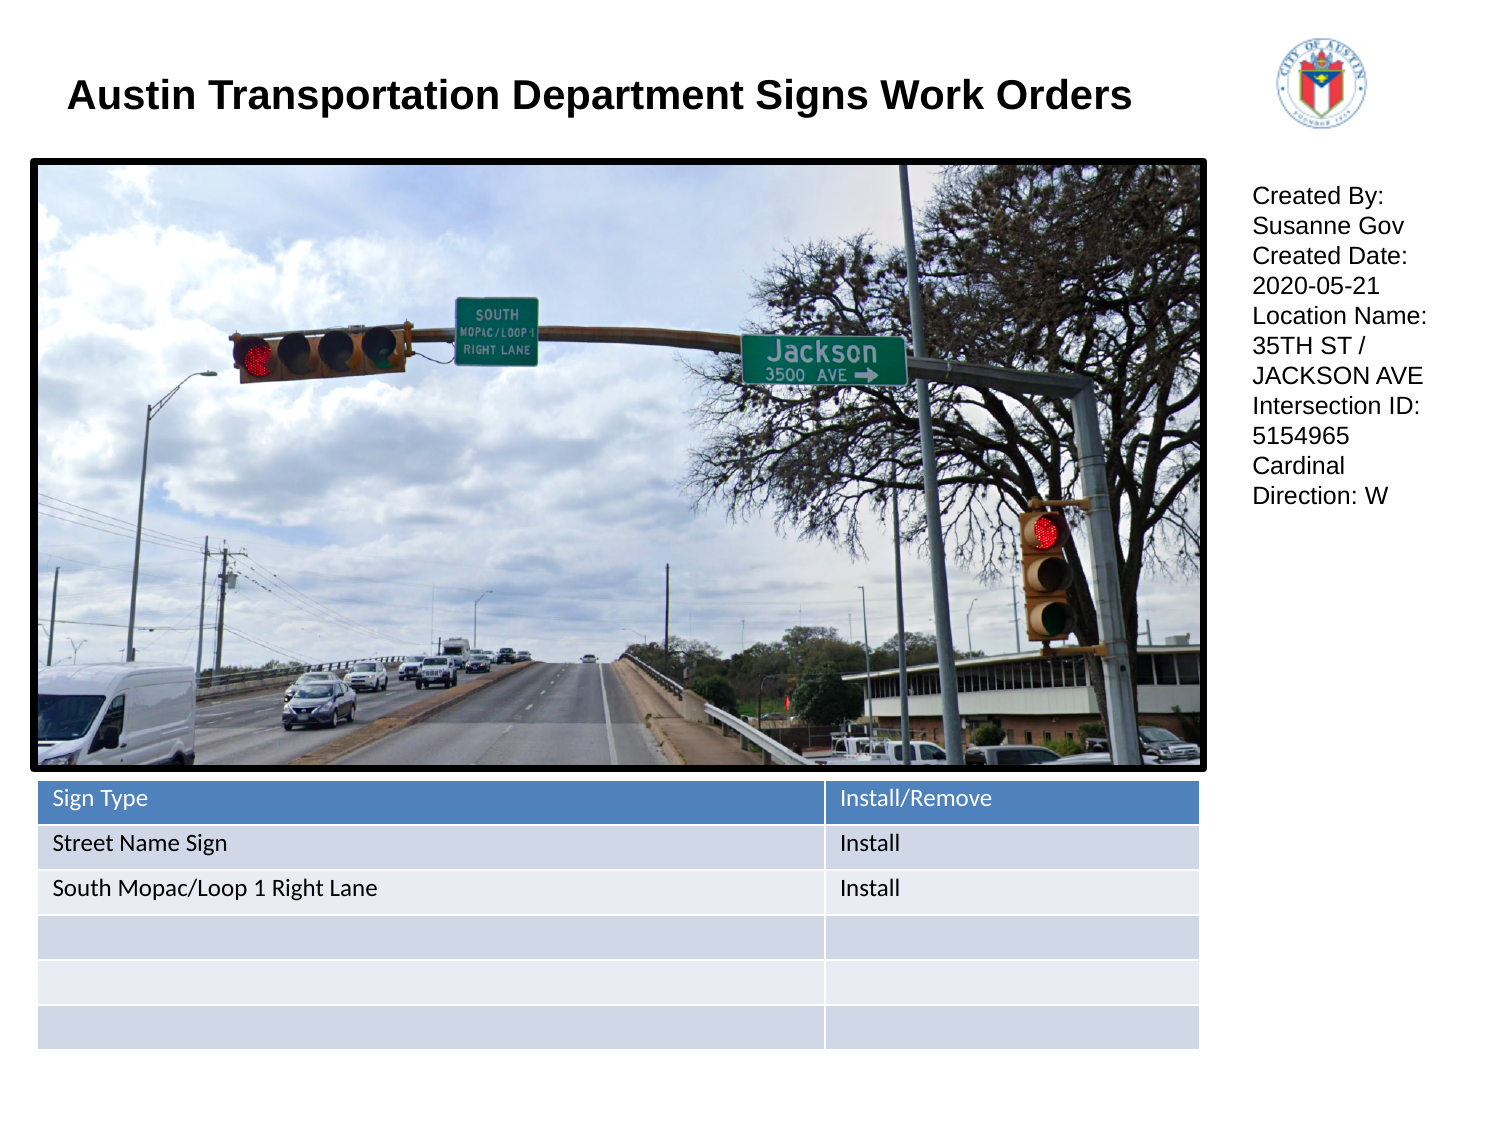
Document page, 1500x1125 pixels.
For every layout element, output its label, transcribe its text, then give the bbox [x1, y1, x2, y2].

table_cell Install [826, 826, 1199, 869]
table_cell [38, 961, 824, 1004]
table_header Install/Remove [826, 781, 1199, 824]
table_cell Street Name Sign [38, 826, 824, 869]
table_cell [826, 916, 1199, 959]
table_cell Install [826, 871, 1199, 914]
table_cell [38, 1006, 824, 1049]
table_header Sign Type [38, 781, 824, 824]
table_cell South Mopac/Loop 1 Right Lane [38, 871, 824, 914]
text_box Austin Transportation Department Signs Work Orders [51, 60, 1149, 125]
table_cell [826, 961, 1199, 1004]
table_cell [826, 1006, 1199, 1049]
picture [37, 164, 1201, 766]
text_box Created By: Susanne Gov Created Date: 2020-05-21 Location Name: 35TH ST / JACKSON AVE Intersection ID: 5154965 Cardinal Direction: W [1237, 172, 1463, 517]
picture [1274, 37, 1369, 132]
table_cell [38, 916, 824, 959]
